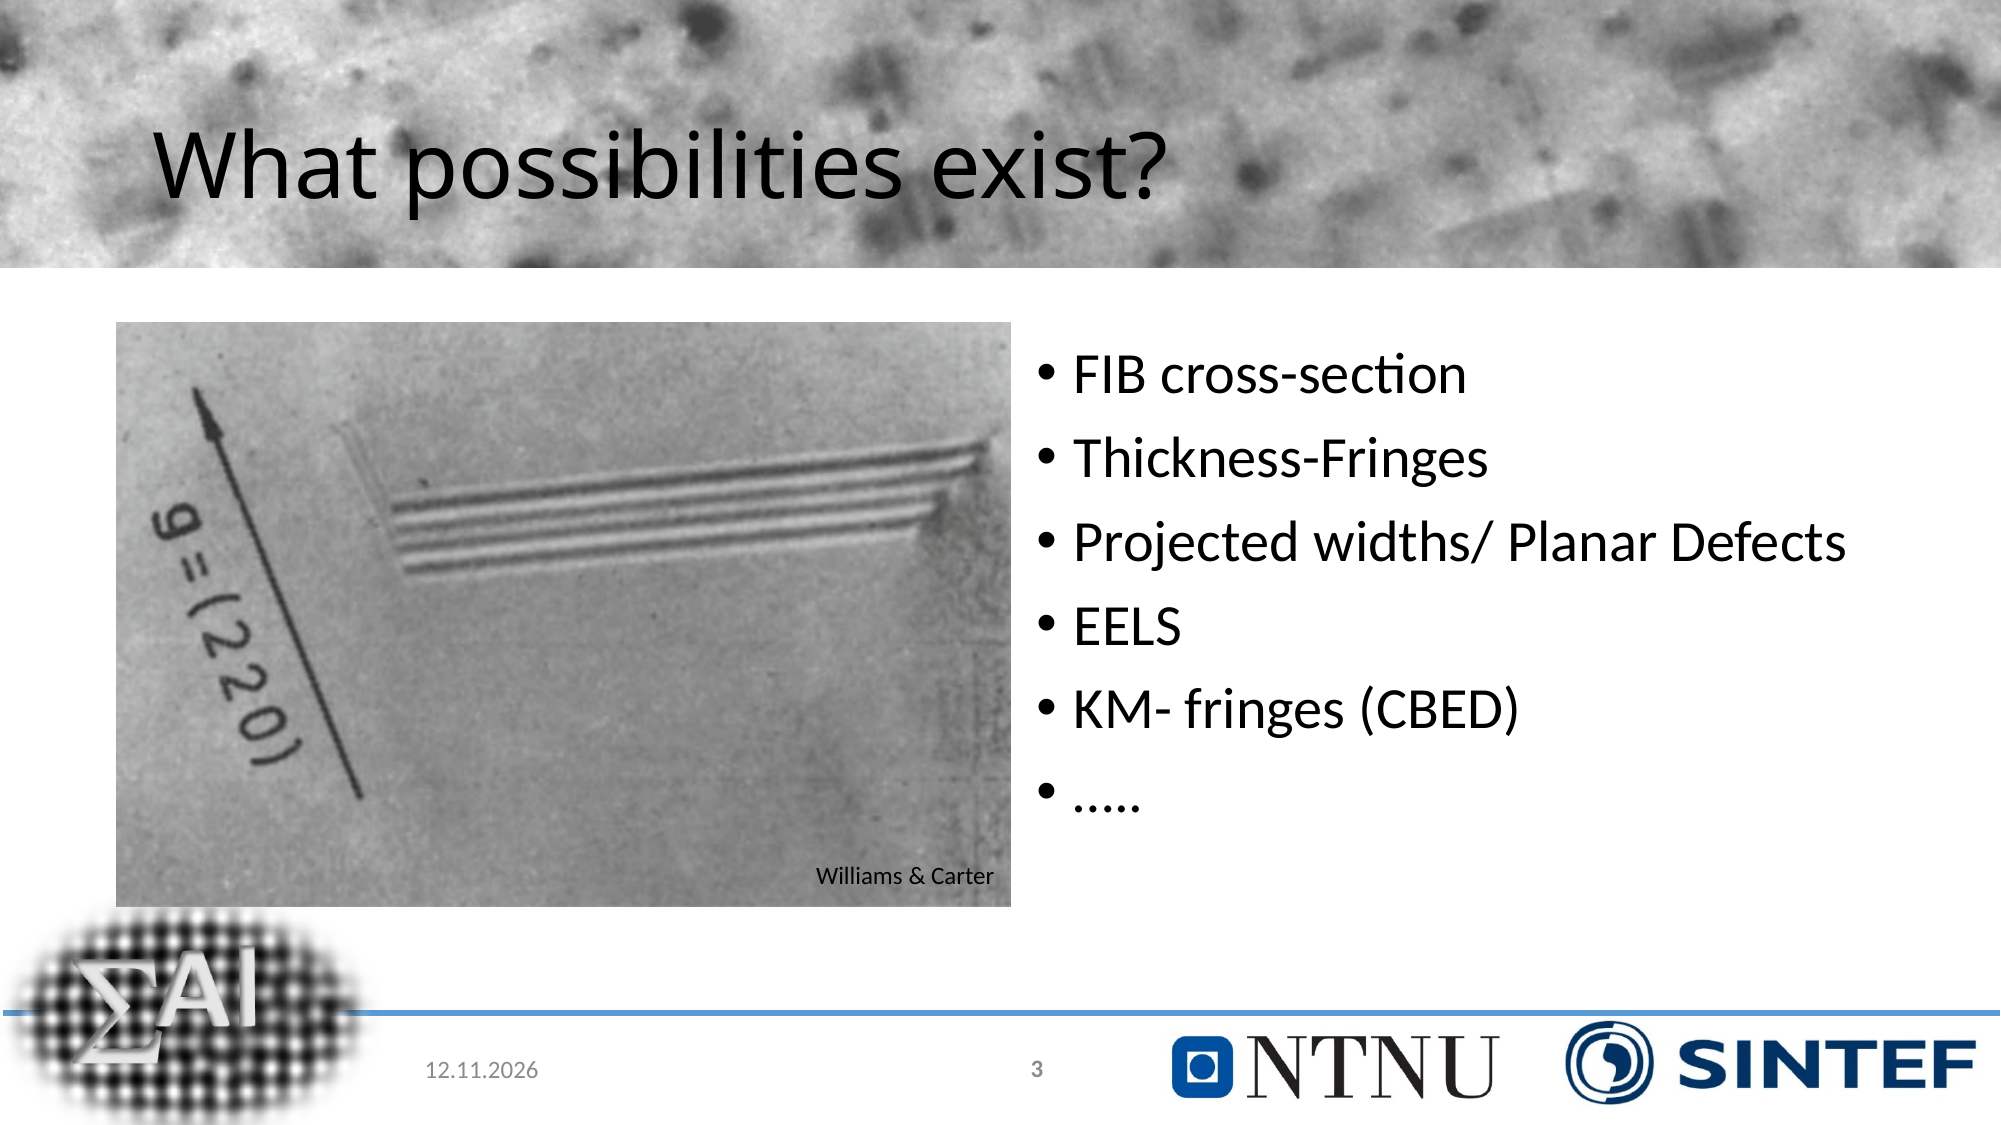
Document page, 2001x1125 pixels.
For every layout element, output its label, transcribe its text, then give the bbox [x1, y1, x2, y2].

title What possibilities exist? [137, 59, 1863, 278]
text_box The End [0, 0, 2001, 268]
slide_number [409, 1038, 860, 1099]
picture [1559, 1050, 1998, 1115]
picture [1166, 1050, 1506, 1104]
slide_number 3 [608, 1037, 1059, 1098]
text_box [116, 322, 1011, 907]
list FIB cross-section Thickness-Fringes Projected widths/ Planar Defects EELS KM- fringes (CBED) ….. [1021, 336, 2000, 1050]
